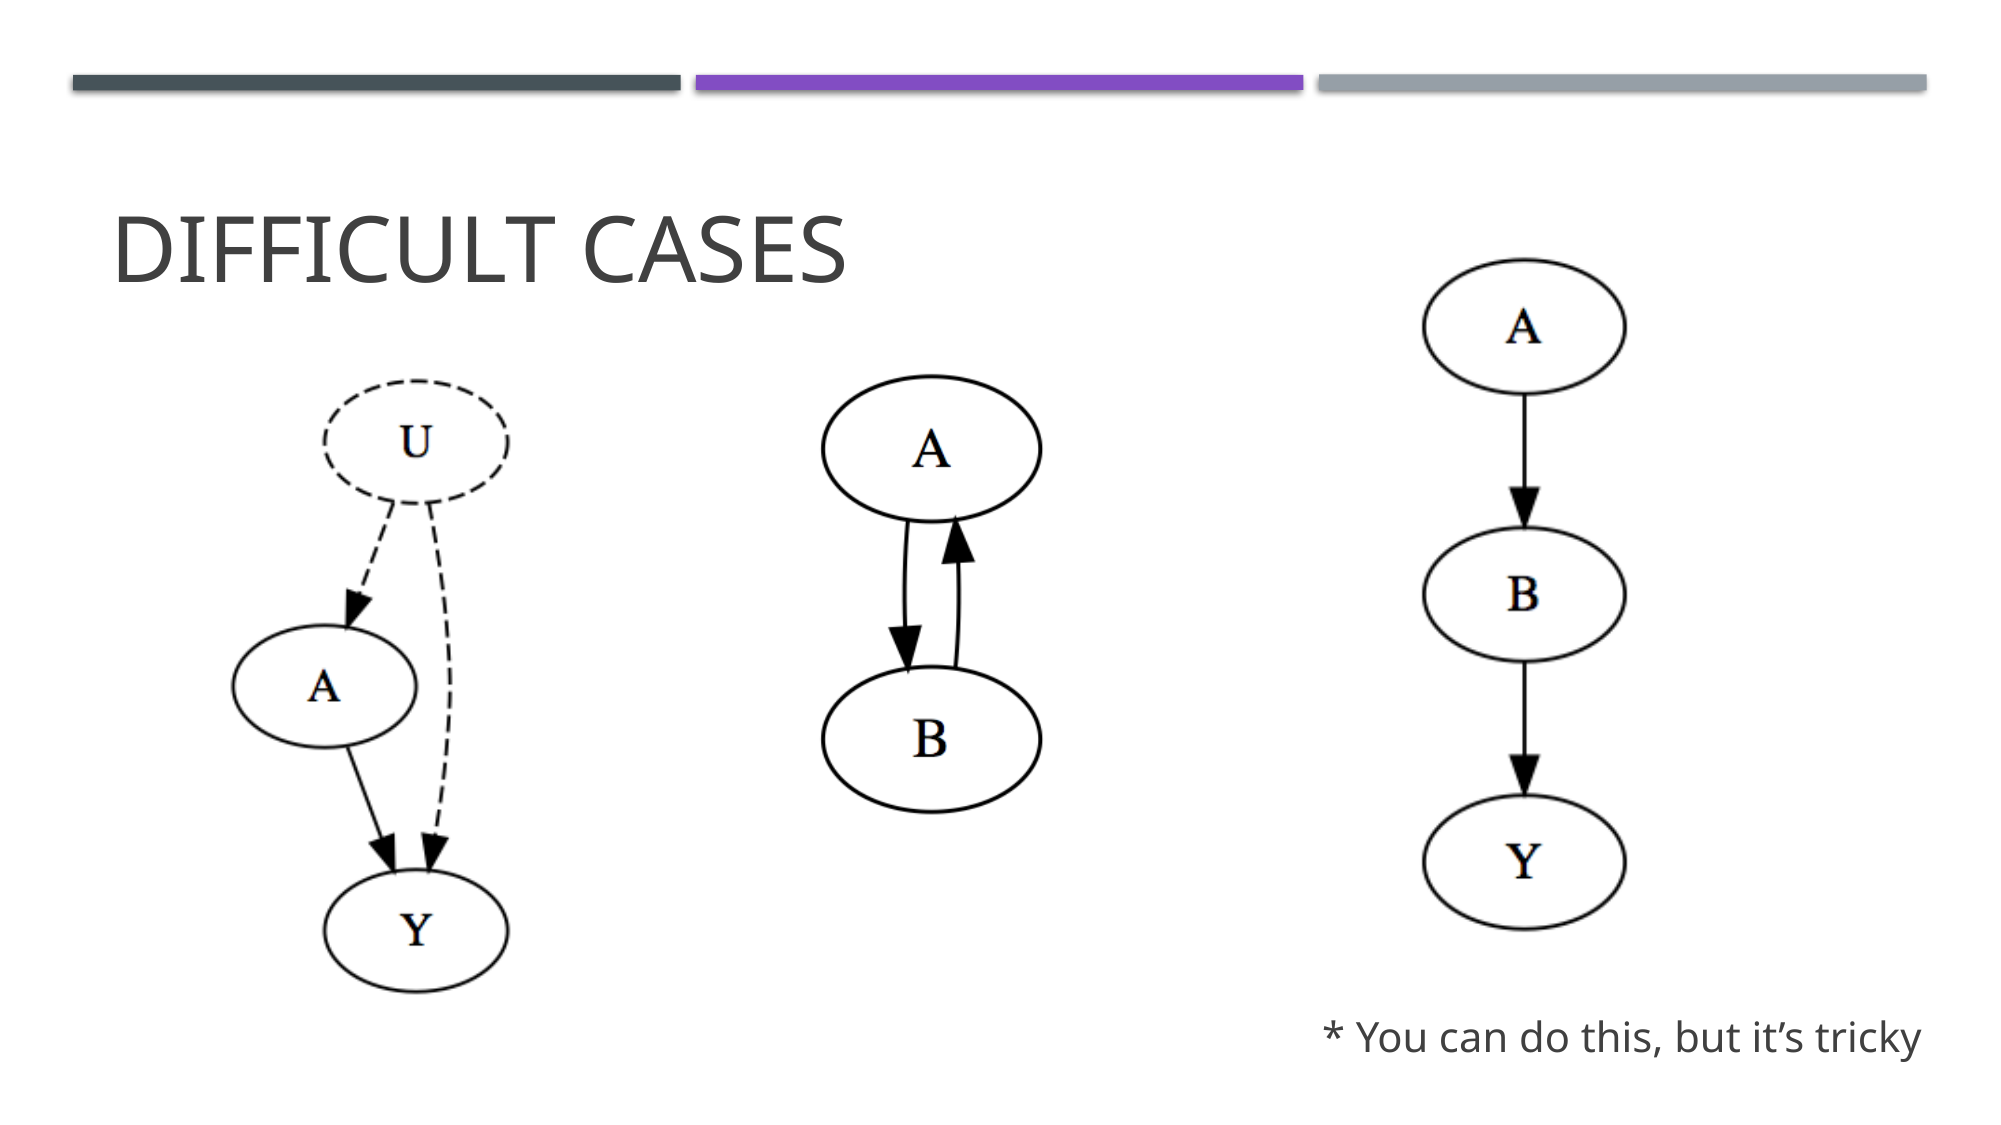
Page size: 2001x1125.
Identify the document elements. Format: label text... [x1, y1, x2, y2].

title Difficult cases [95, 115, 1905, 311]
picture [44, 215, 1879, 1031]
text_box * You can do this, but it’s tricky [1307, 873, 2000, 1069]
